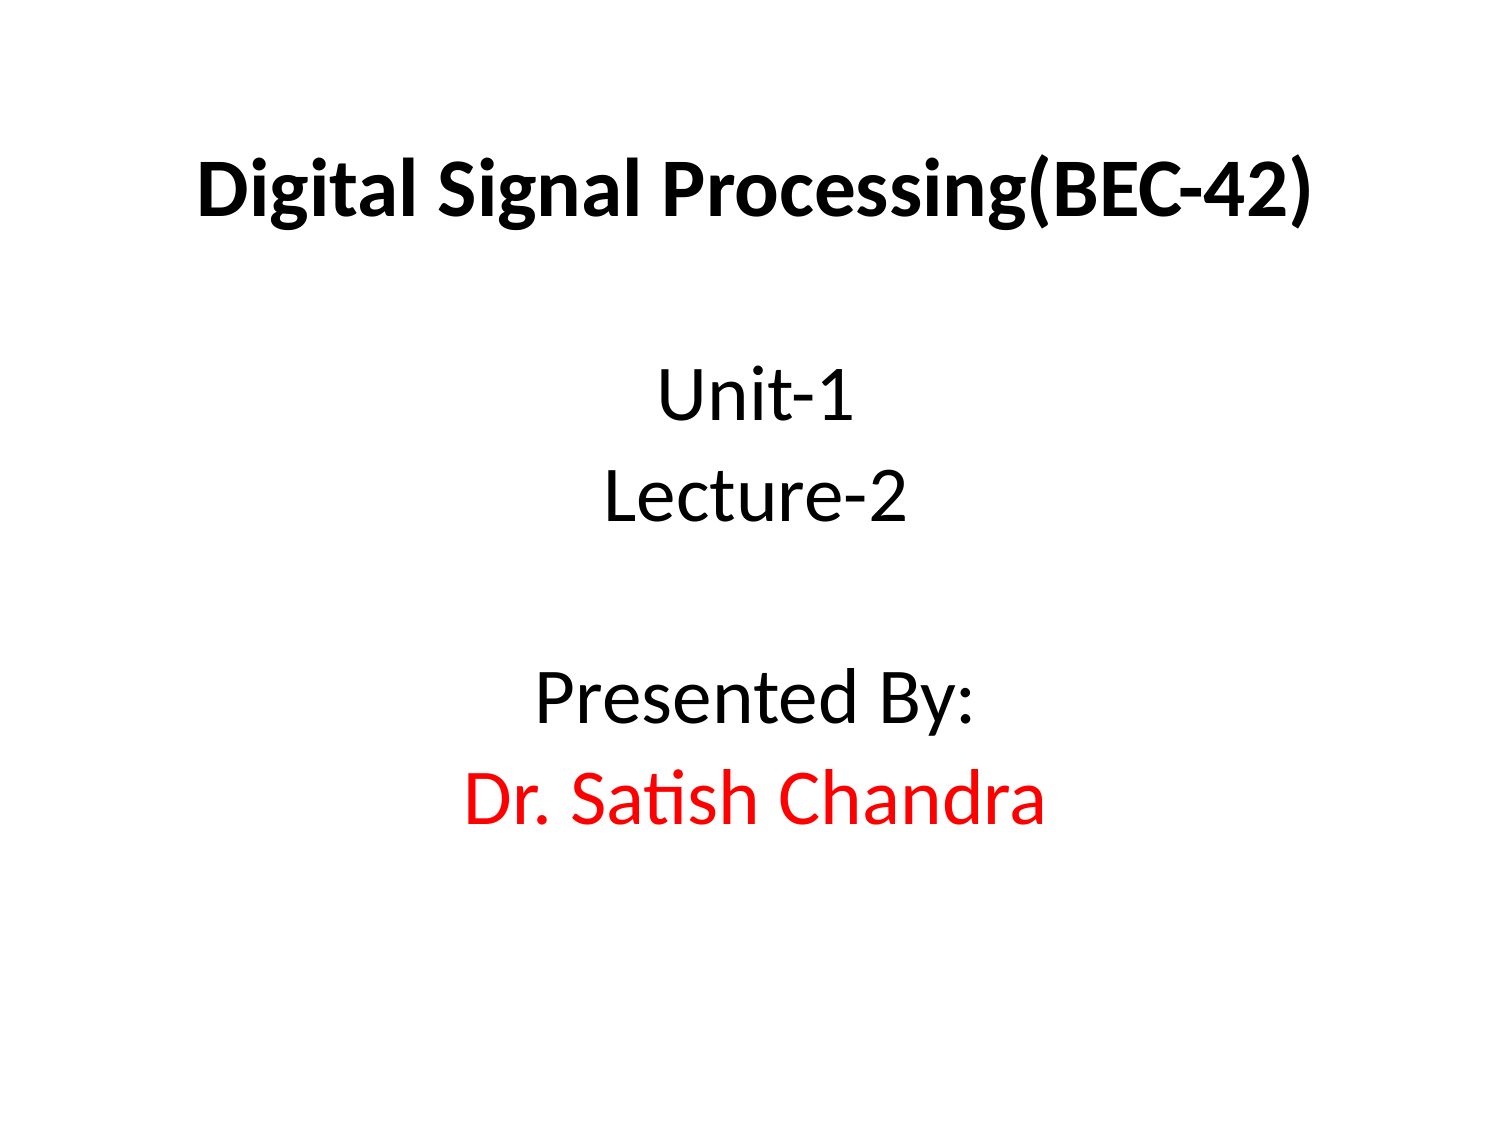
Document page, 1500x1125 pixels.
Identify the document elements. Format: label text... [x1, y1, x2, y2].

list Digital Signal Processing(BEC-42) Unit-1 Lecture-2 Presented By: Dr. Satish Chandra [62, 137, 1450, 875]
